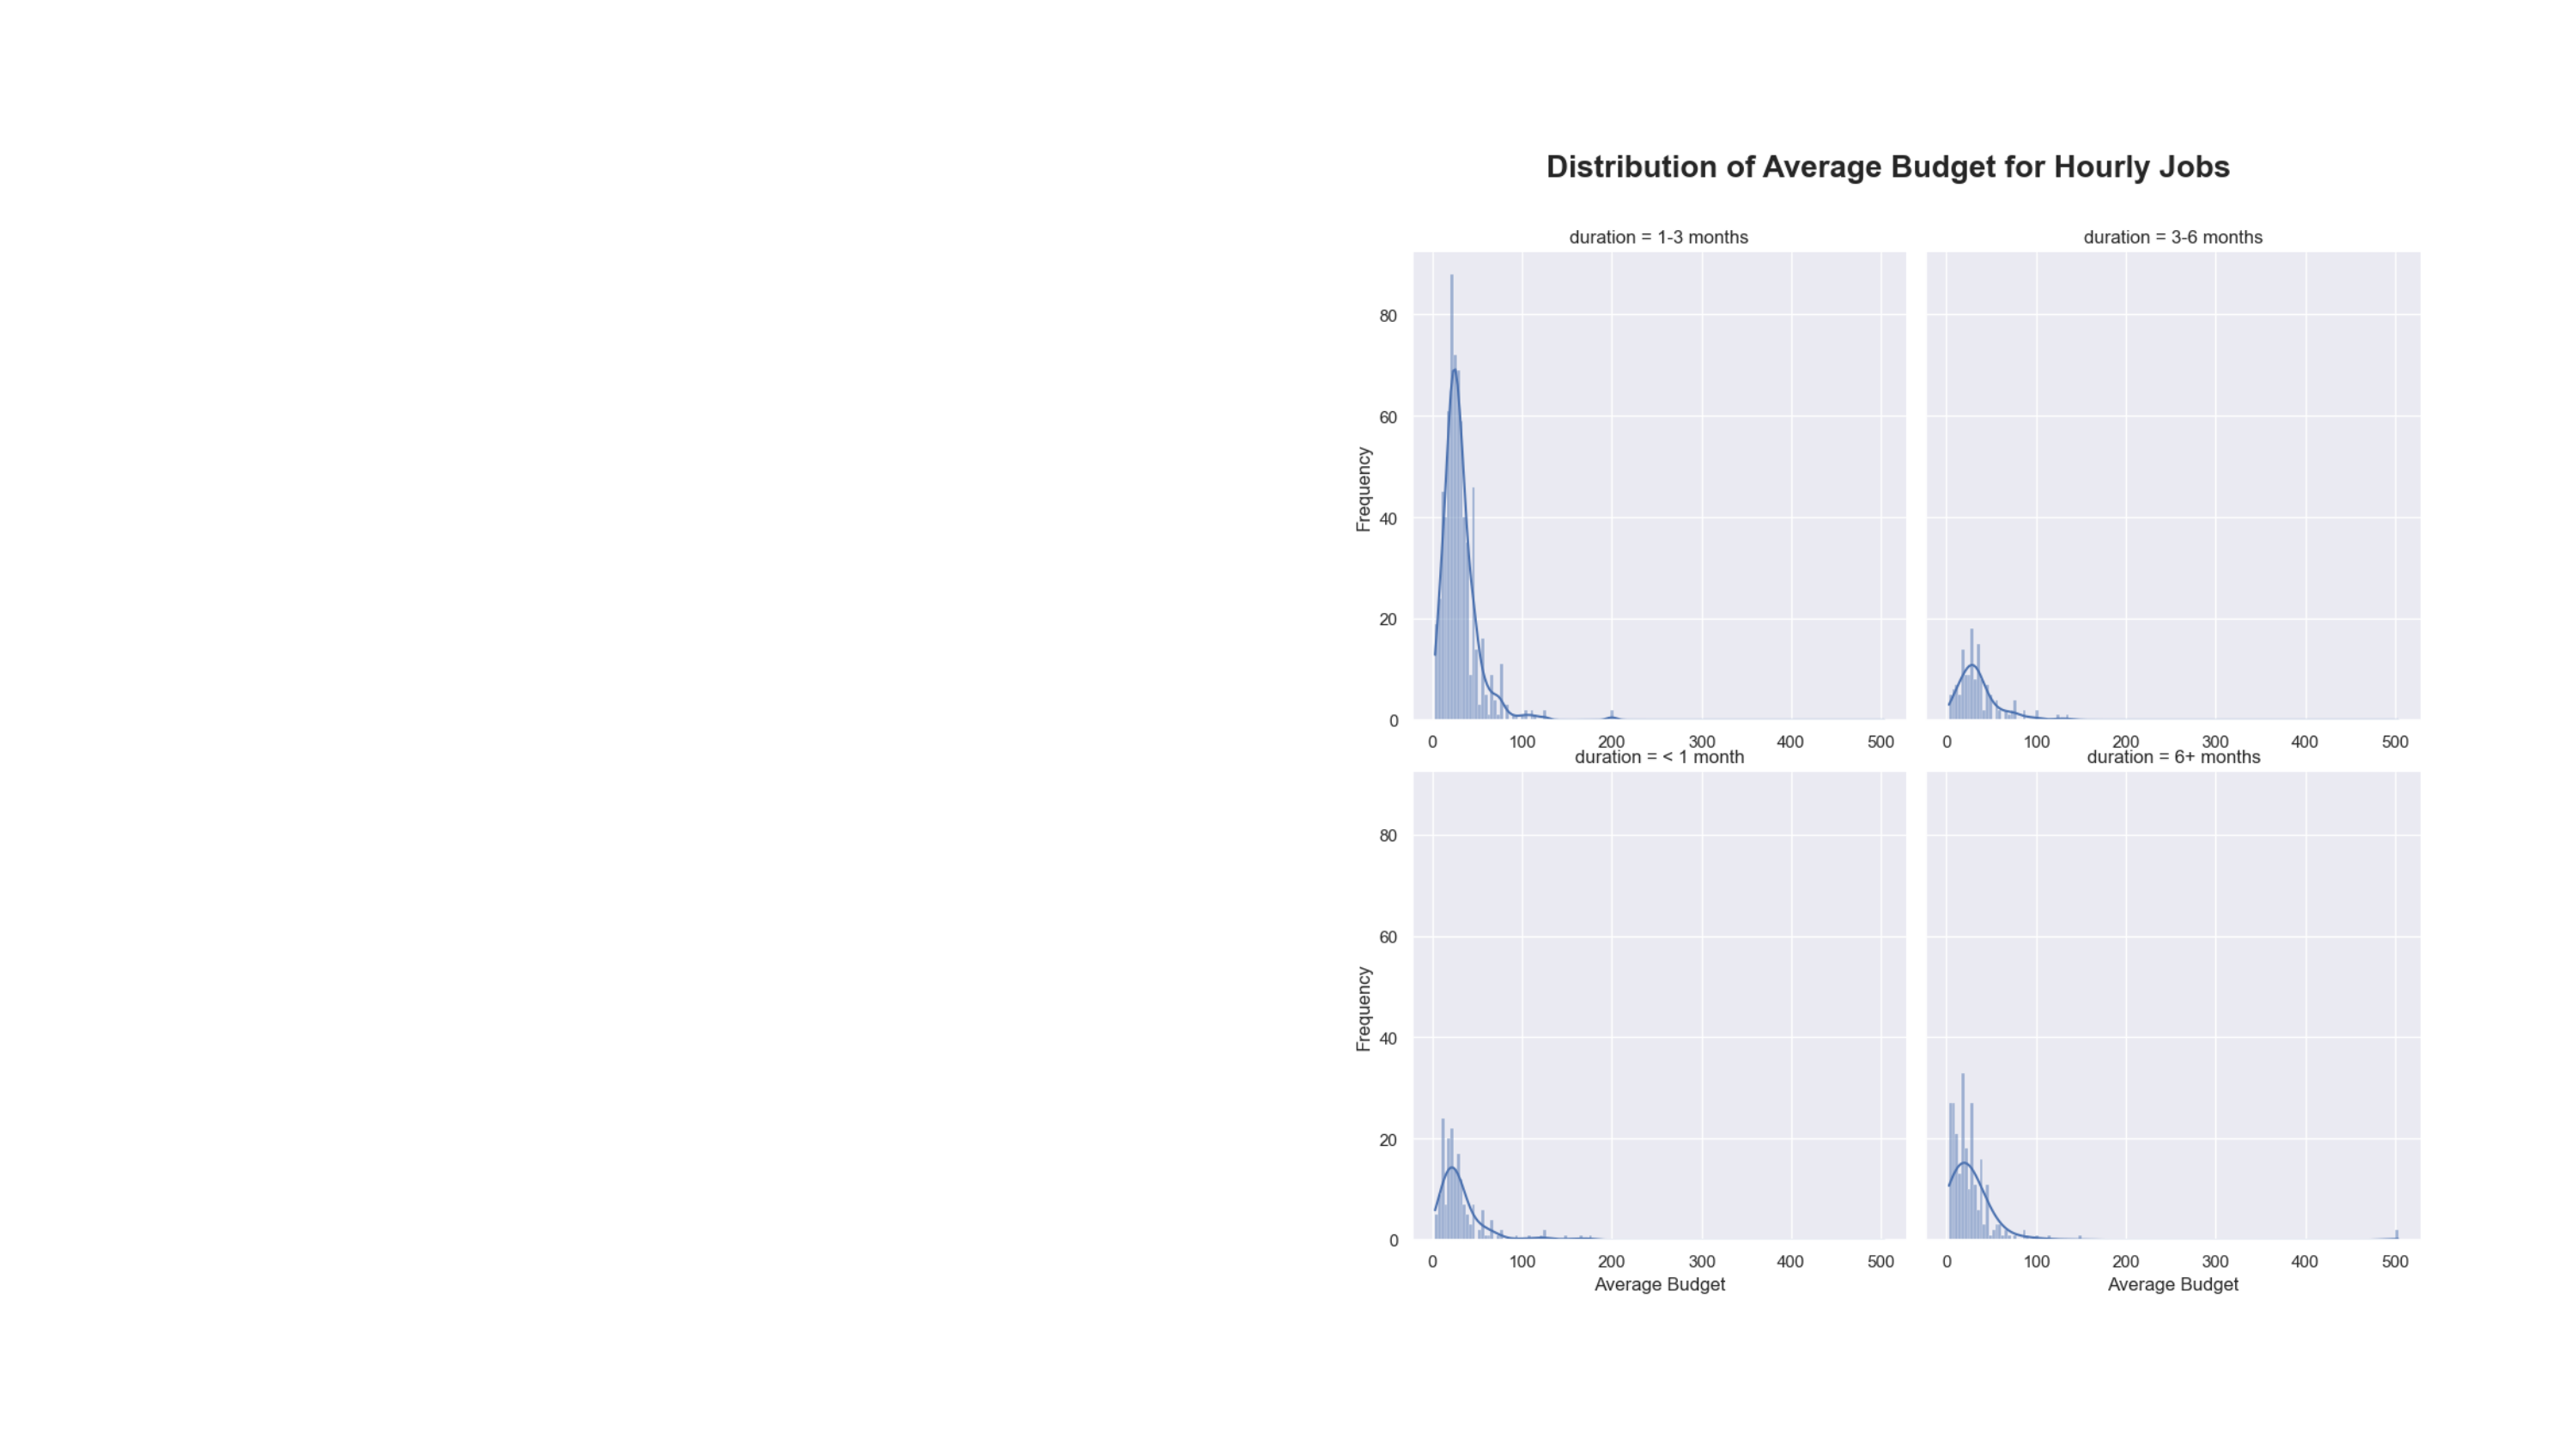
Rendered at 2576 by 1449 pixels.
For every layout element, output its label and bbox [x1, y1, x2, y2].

text_box [1346, 144, 2432, 1304]
